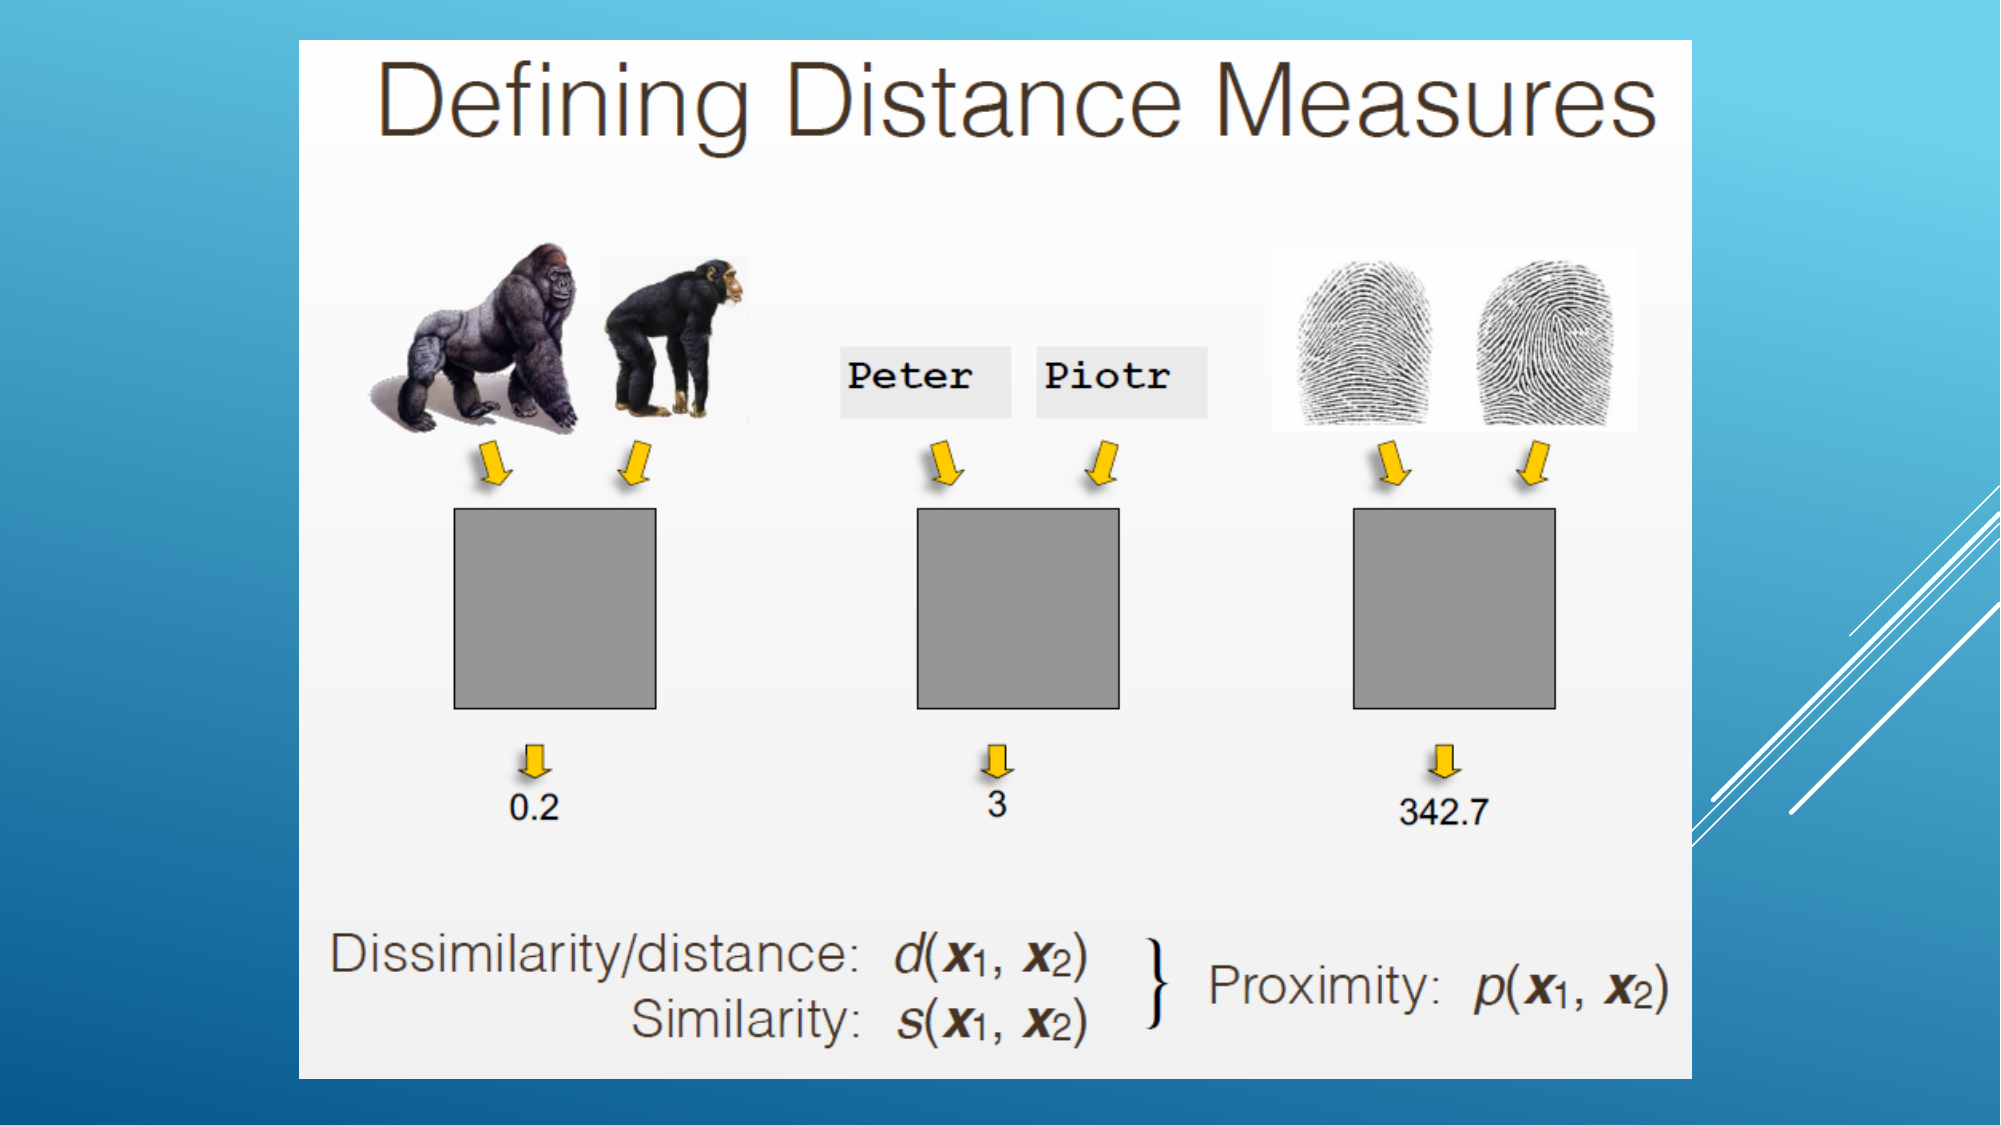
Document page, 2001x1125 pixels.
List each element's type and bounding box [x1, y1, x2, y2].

picture [298, 40, 1692, 1079]
